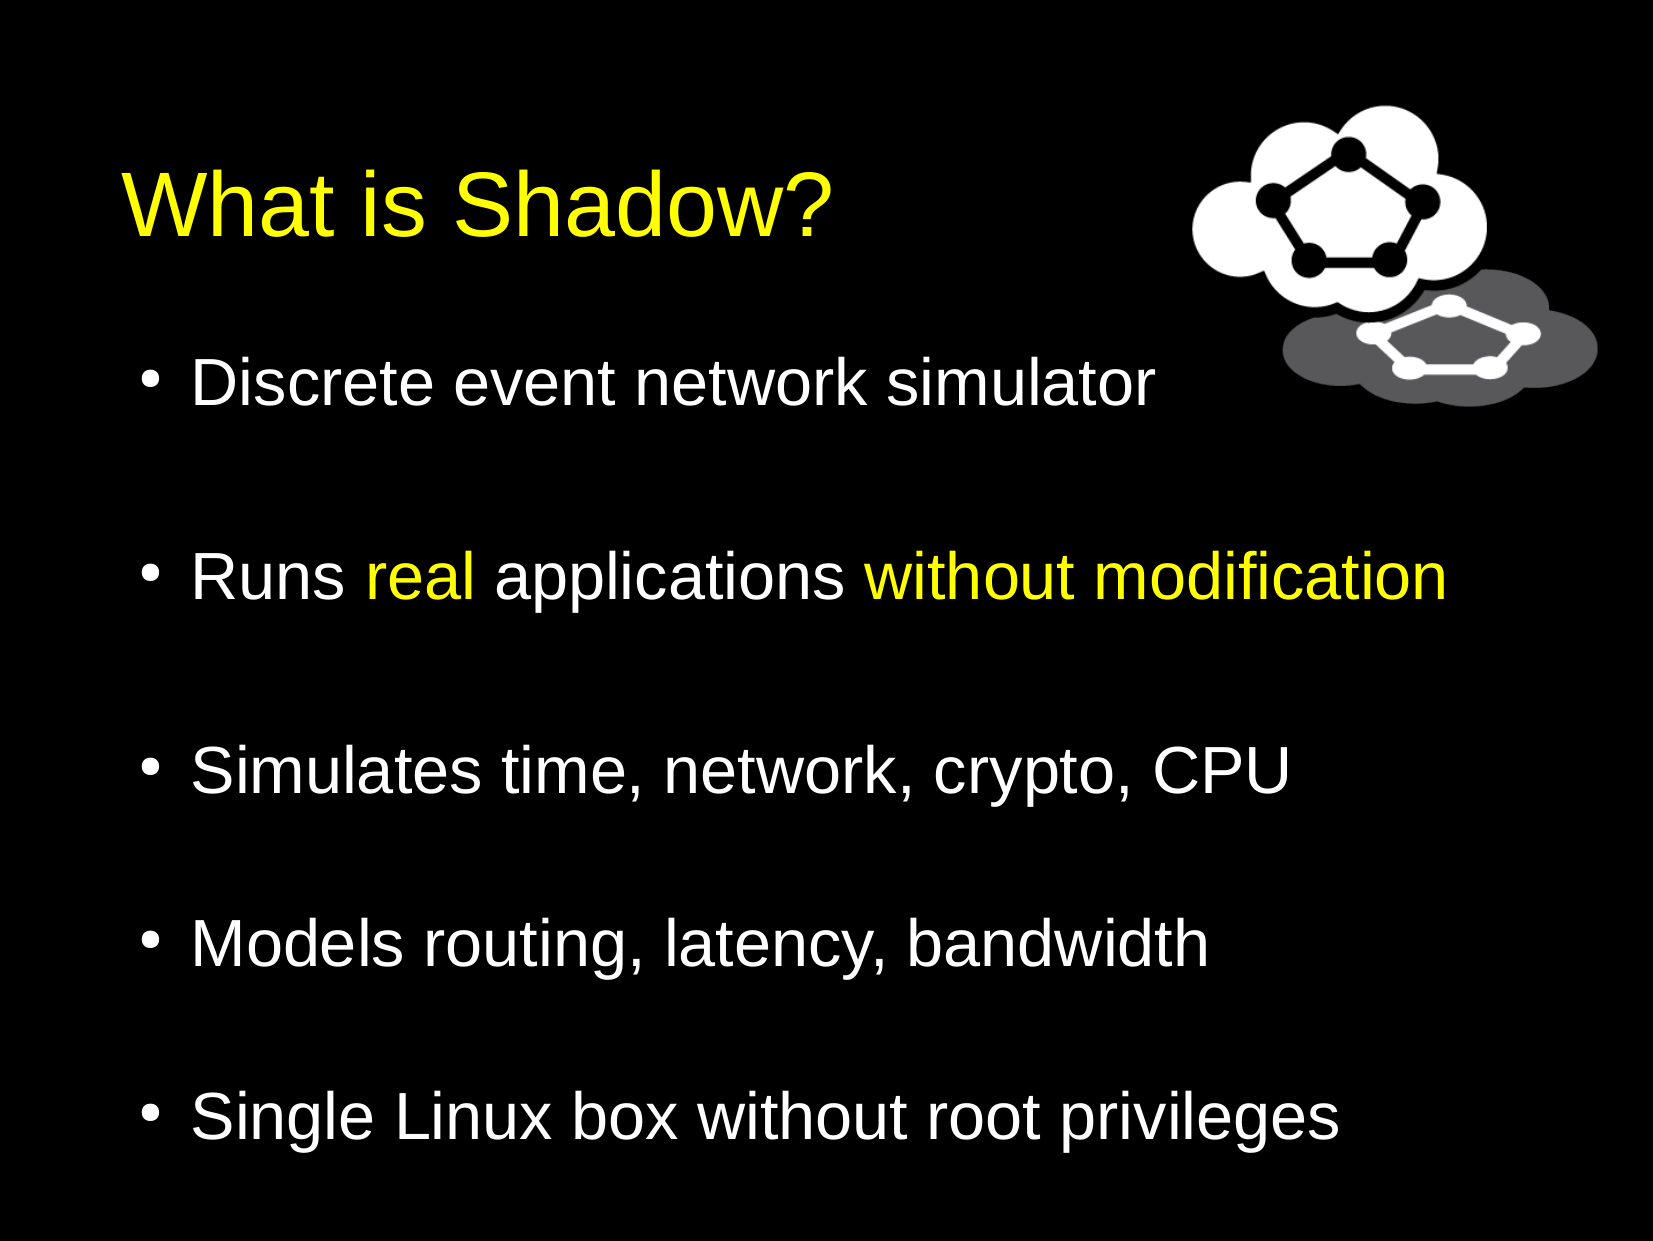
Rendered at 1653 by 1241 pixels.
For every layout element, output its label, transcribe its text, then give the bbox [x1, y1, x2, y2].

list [1176, 94, 1599, 408]
title What is Shadow? [121, 102, 1171, 309]
list Discrete event network simulator Runs real applications without modification Simulates time, network, crypto, CPU Models routing, latency, bandwidth Single Linux box without root privileges [121, 344, 1532, 1125]
